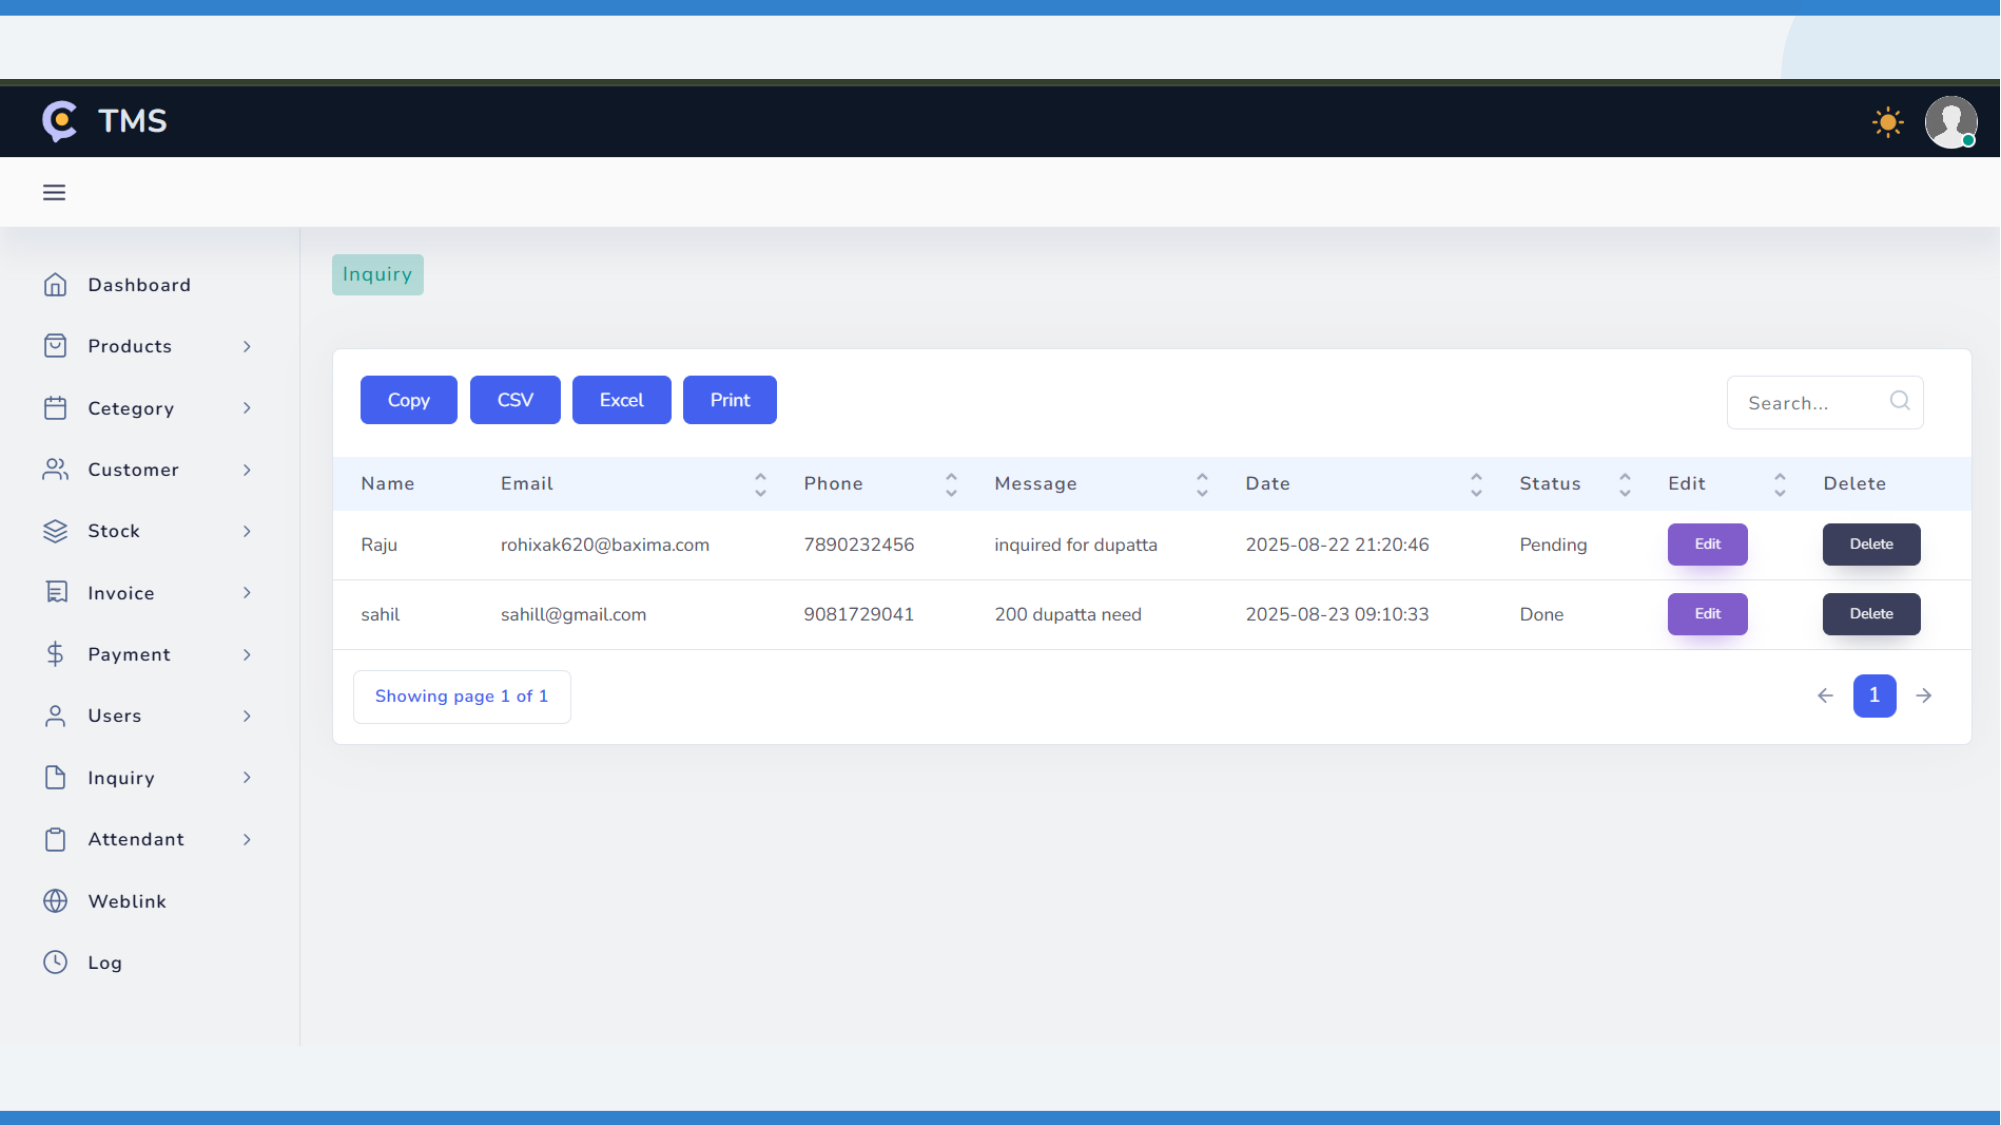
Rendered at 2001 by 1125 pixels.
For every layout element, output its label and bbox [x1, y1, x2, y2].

text_box [0, 1046, 2000, 1125]
picture [0, 79, 2000, 1046]
text_box [0, 0, 2000, 79]
